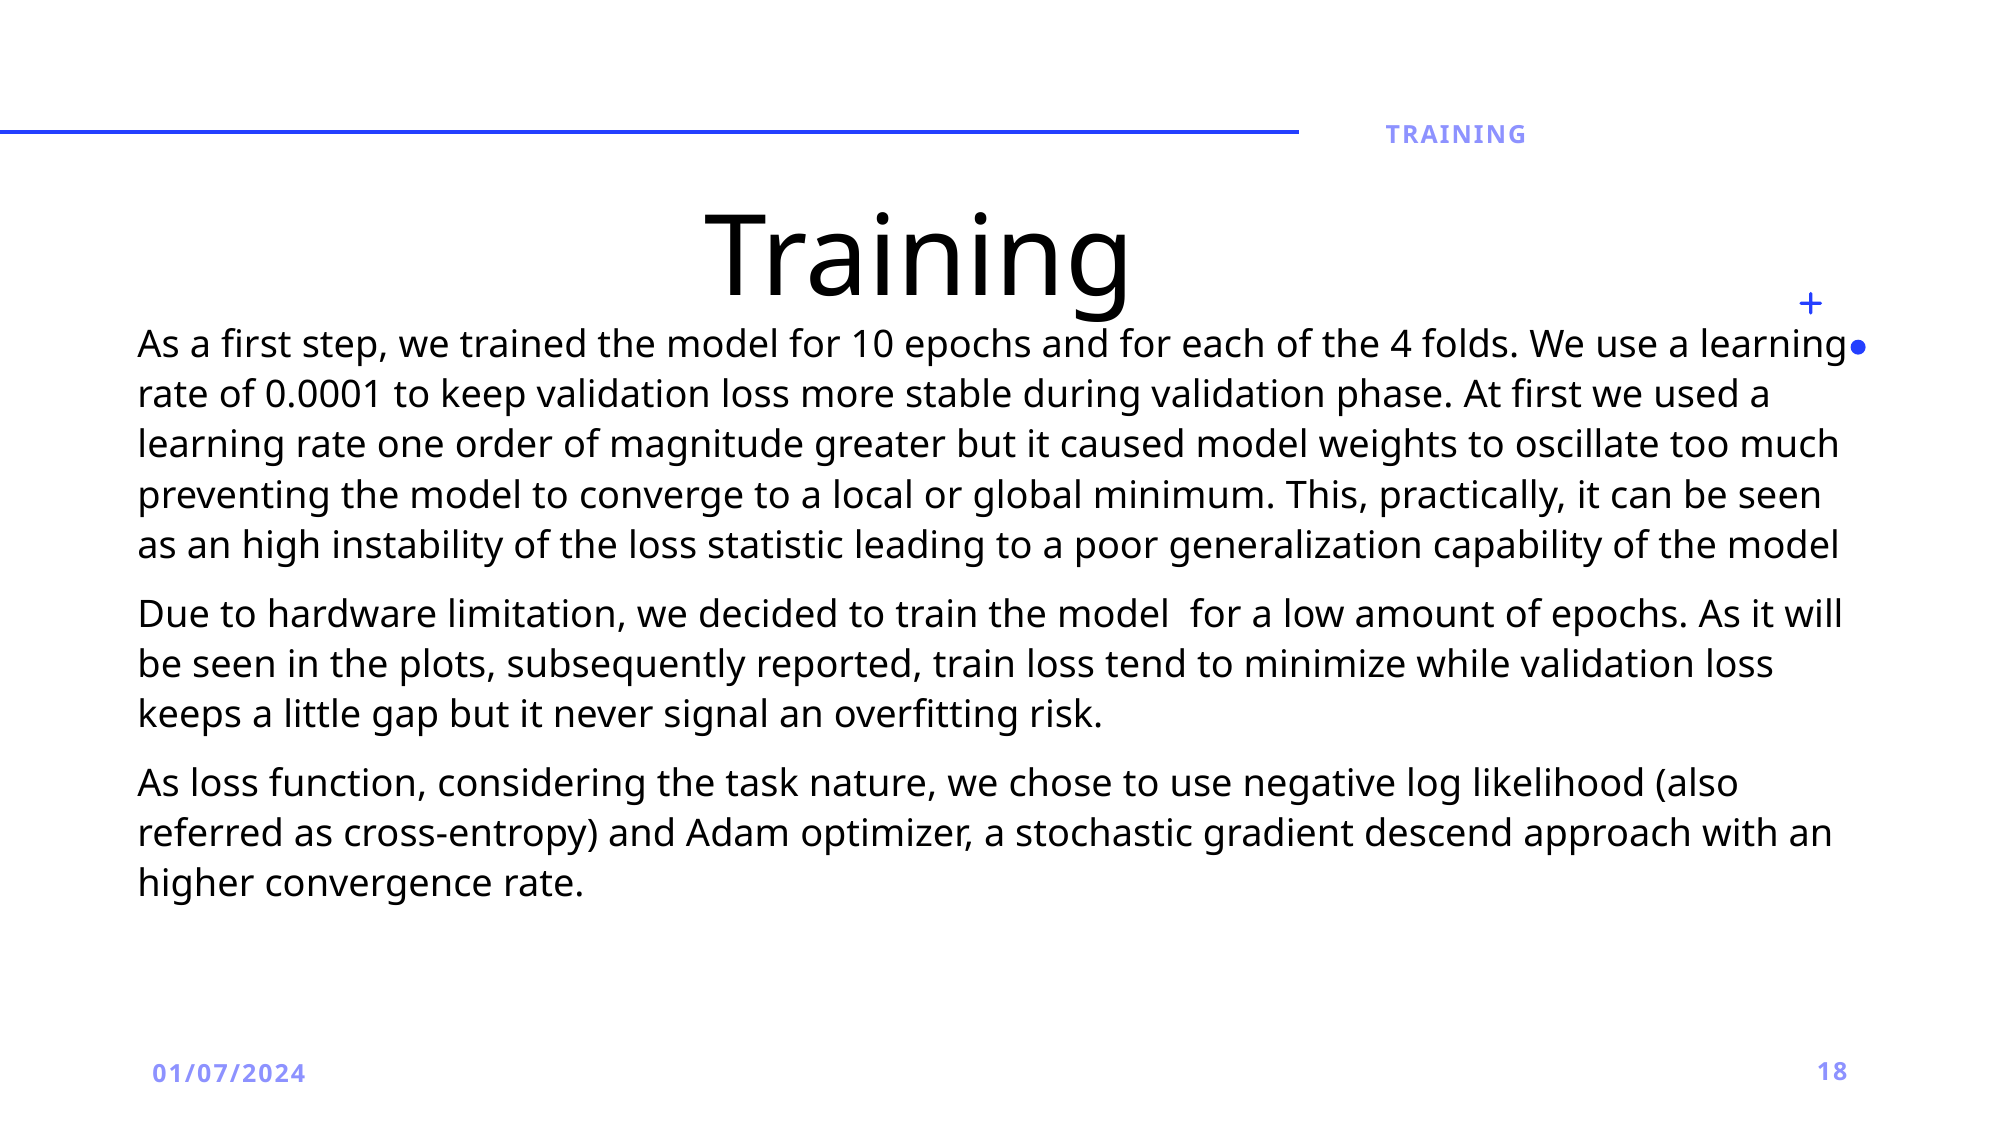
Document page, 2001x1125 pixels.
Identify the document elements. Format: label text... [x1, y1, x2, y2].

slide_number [137, 1042, 588, 1103]
footer Training [1118, 103, 1794, 164]
slide_number 18 [1412, 1042, 1863, 1103]
title Training [689, 133, 1705, 307]
list As a first step, we trained the model for 10 epochs and for each of the 4 folds. We use a learning rate of 0.0001 to keep validation loss more stable during validation phase. At first we used a learning rate one order of magnitude greater but it caused model weights to oscillate too much preventing the model to converge to a local or global minimum. This, practically, it can be seen as an high instability of the loss statistic leading to a poor generalization capability of the model Due to hardware limitation, we decided to train the model for a low amount of epochs. As it will be seen in the plots, subsequently reported, train loss tend to minimize while validation loss keeps a little gap but it never signal an overfitting risk. As loss function, considering the task nature, we chose to use negative log likelihood (also referred as cross-entropy) and Adam optimizer, a stochastic gradient descend approach with an higher convergence rate. [122, 307, 1878, 935]
